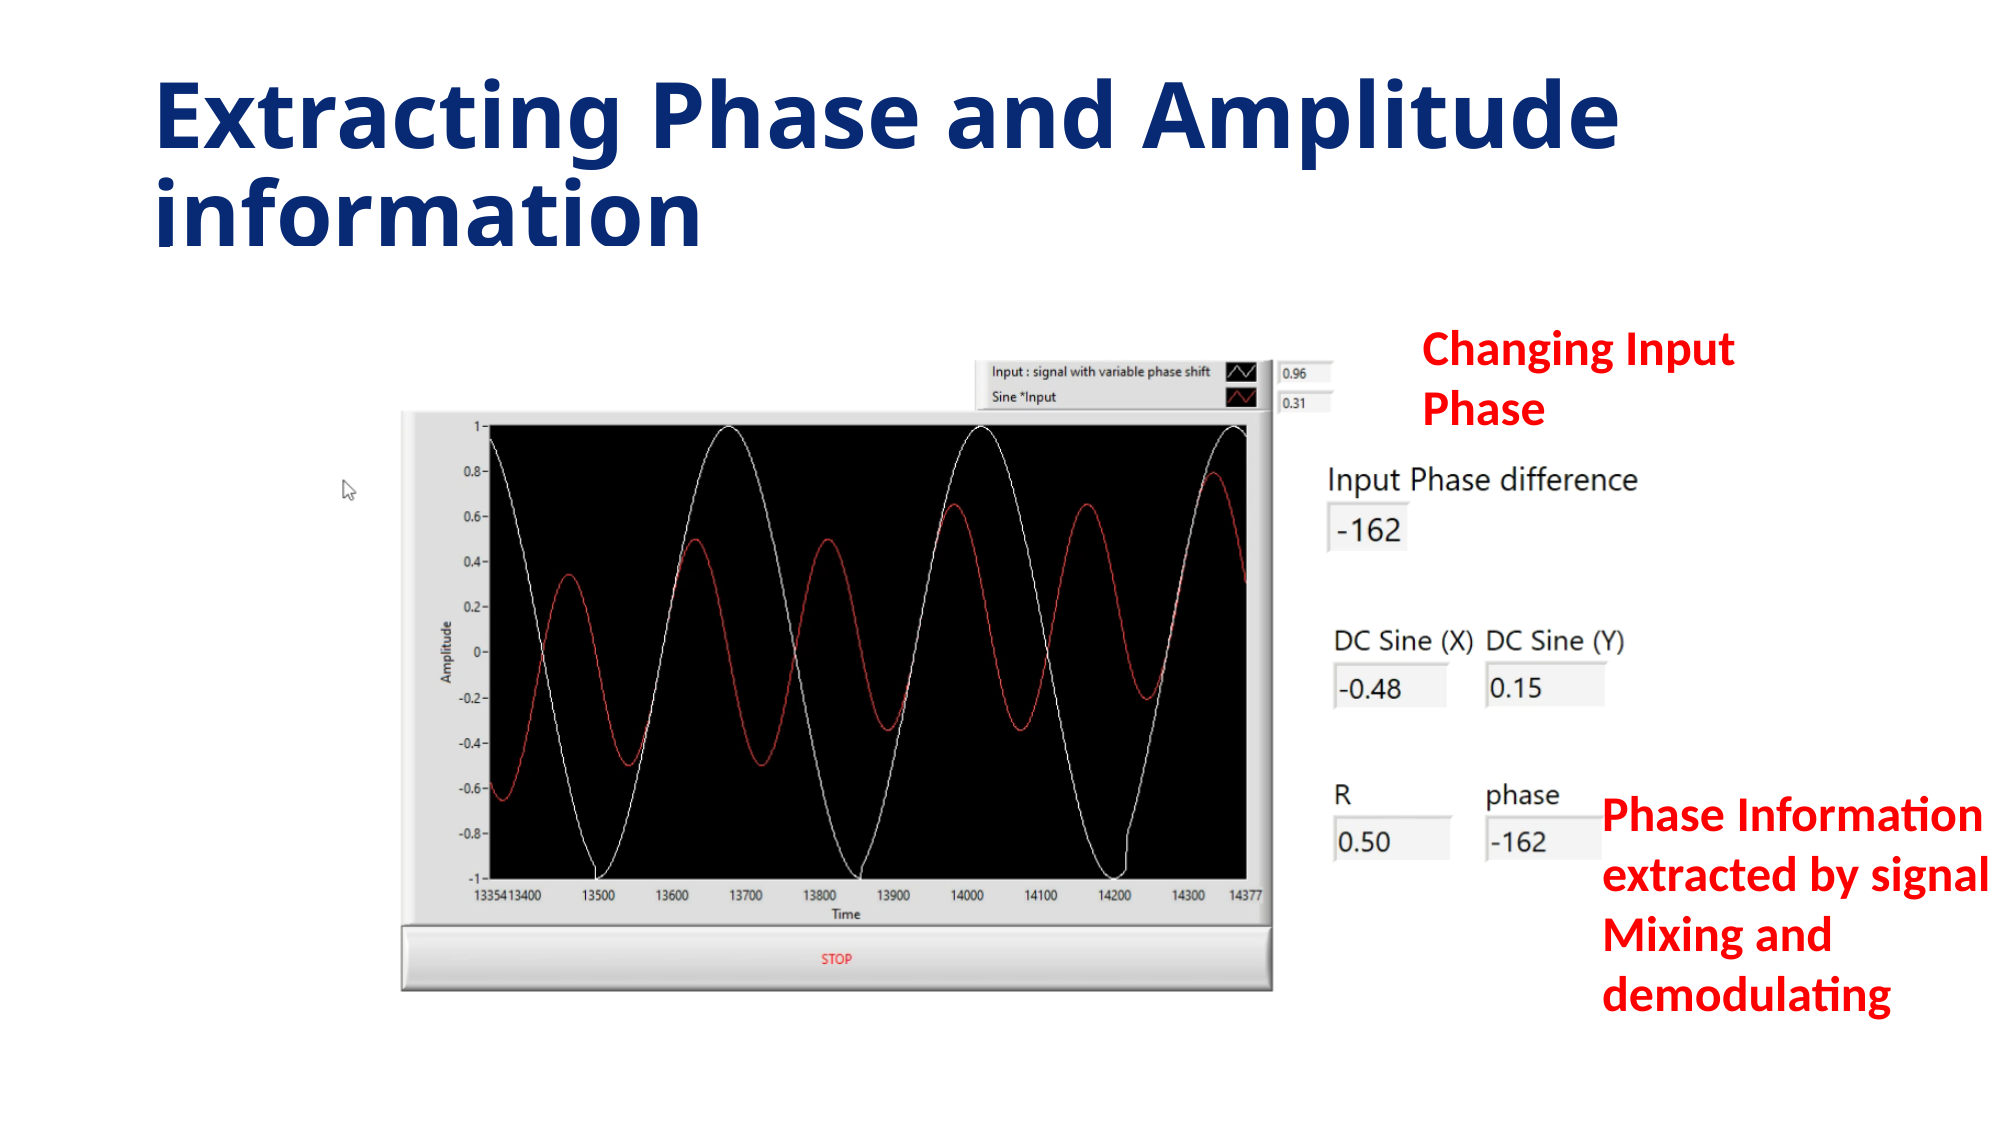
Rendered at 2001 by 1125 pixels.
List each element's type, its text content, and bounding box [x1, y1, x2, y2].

text_box Phase Information extracted by signal Mixing and demodulating [1831, 773, 2000, 1029]
title Extracting Phase and Amplitude information [137, 59, 1863, 278]
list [169, 246, 1831, 1032]
